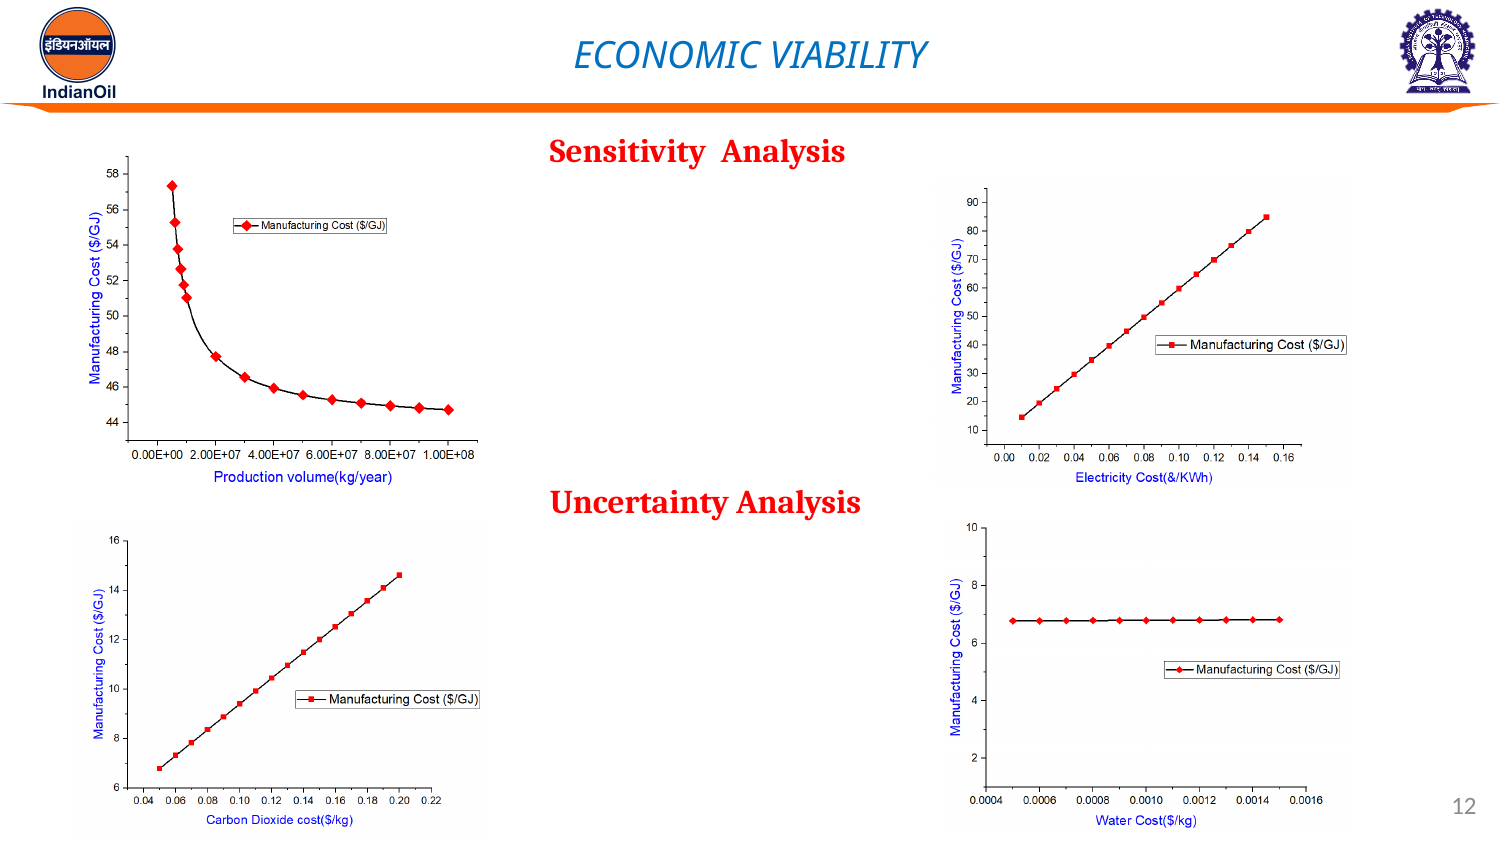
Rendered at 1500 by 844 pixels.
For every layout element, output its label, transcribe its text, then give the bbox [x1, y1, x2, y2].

picture [1349, 0, 1500, 117]
picture [928, 173, 1355, 491]
picture [0, 0, 180, 121]
text_box ECONOMIC VIABILITY [184, 23, 1325, 83]
text_box Uncertainty Analysis [535, 472, 1434, 528]
picture [941, 518, 1355, 837]
picture [80, 149, 494, 491]
text_box Sensitivity Analysis [535, 121, 1500, 177]
slide_number 12 [1358, 782, 1492, 828]
picture [67, 518, 489, 844]
